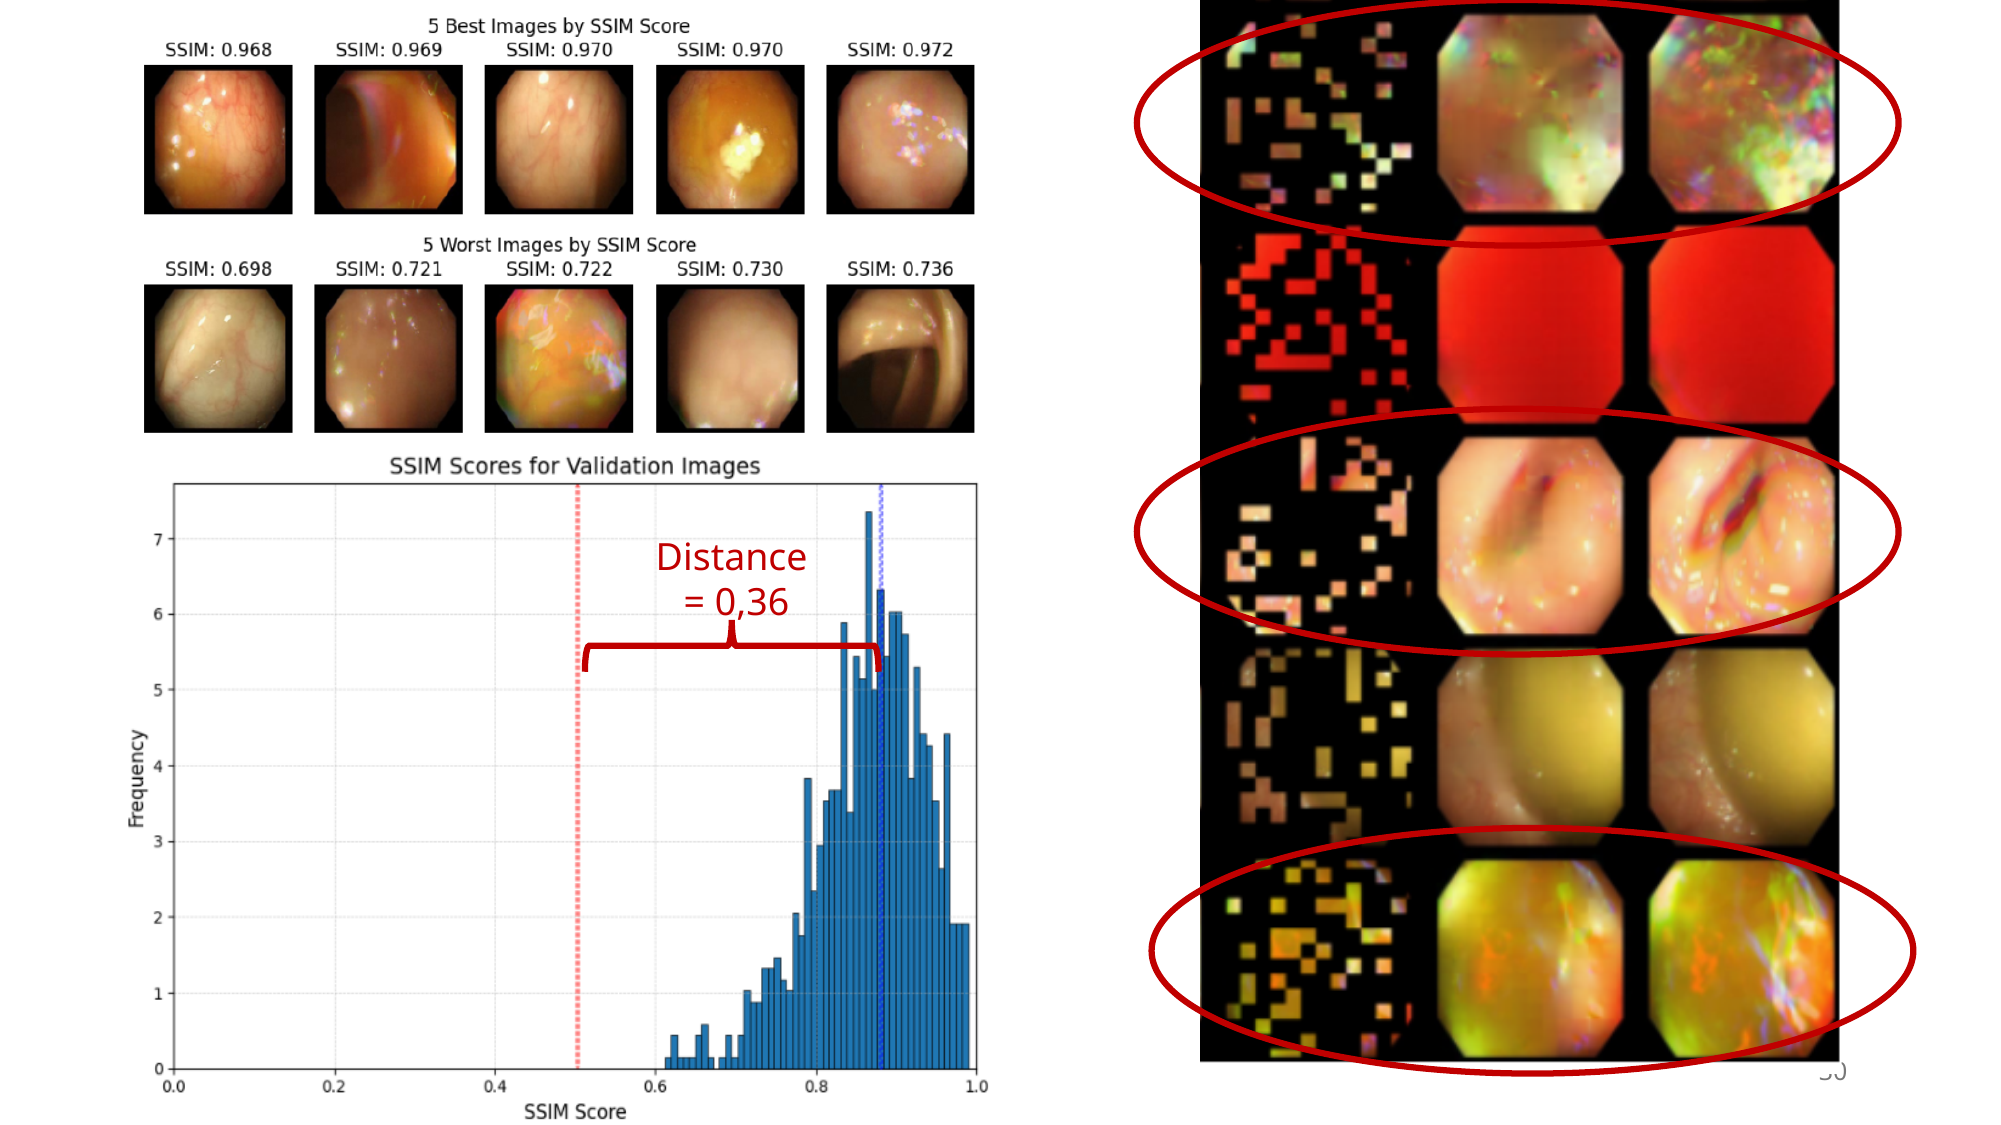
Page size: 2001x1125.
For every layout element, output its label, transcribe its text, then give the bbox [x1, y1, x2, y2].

slide_number 29 [1412, 1074, 1863, 1103]
picture [113, 2, 1013, 442]
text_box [104, 437, 1008, 1125]
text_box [1136, 0, 1914, 1074]
